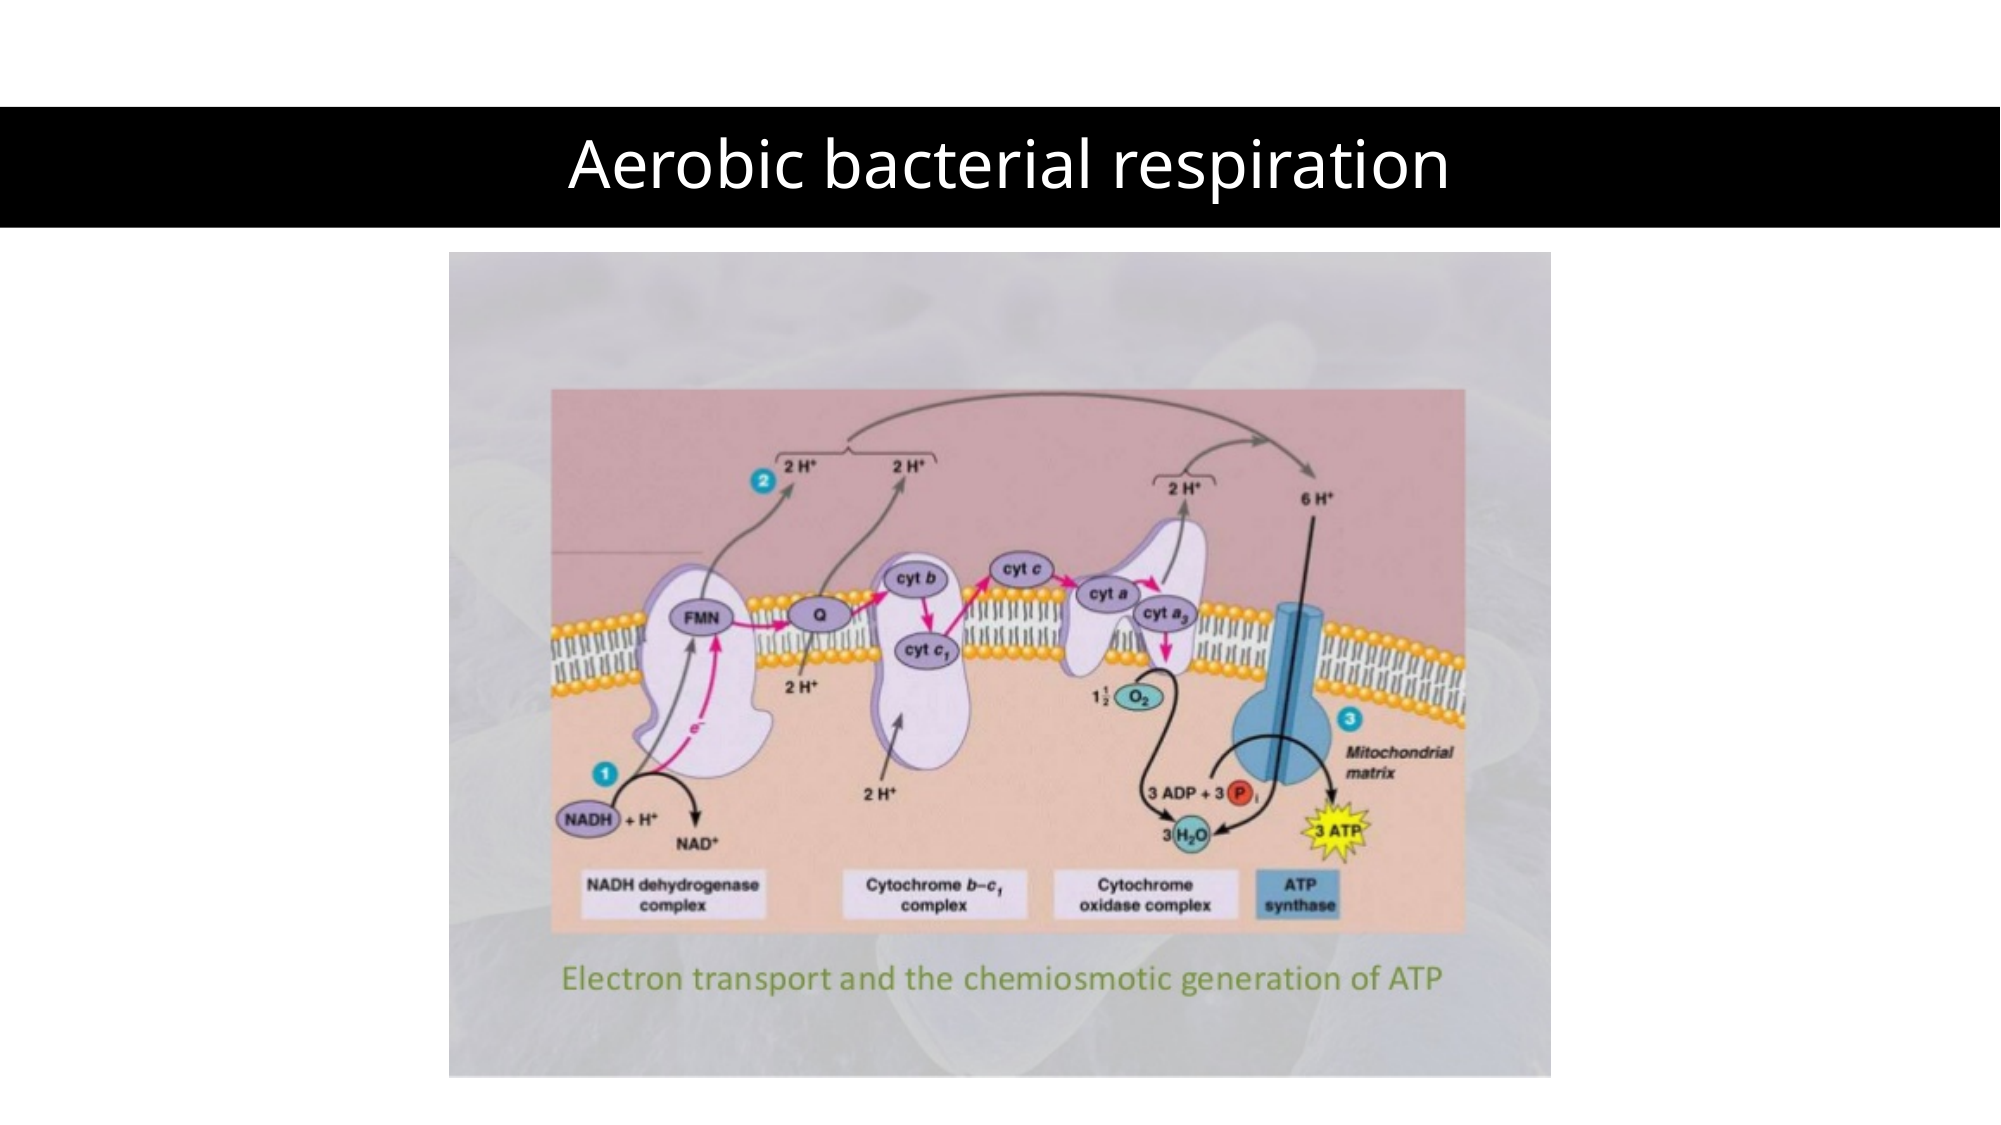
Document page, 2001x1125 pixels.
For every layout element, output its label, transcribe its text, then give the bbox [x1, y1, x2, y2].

title Aerobic bacterial respiration [91, 105, 1931, 228]
text_box [0, 106, 2000, 229]
picture [449, 252, 1551, 1078]
